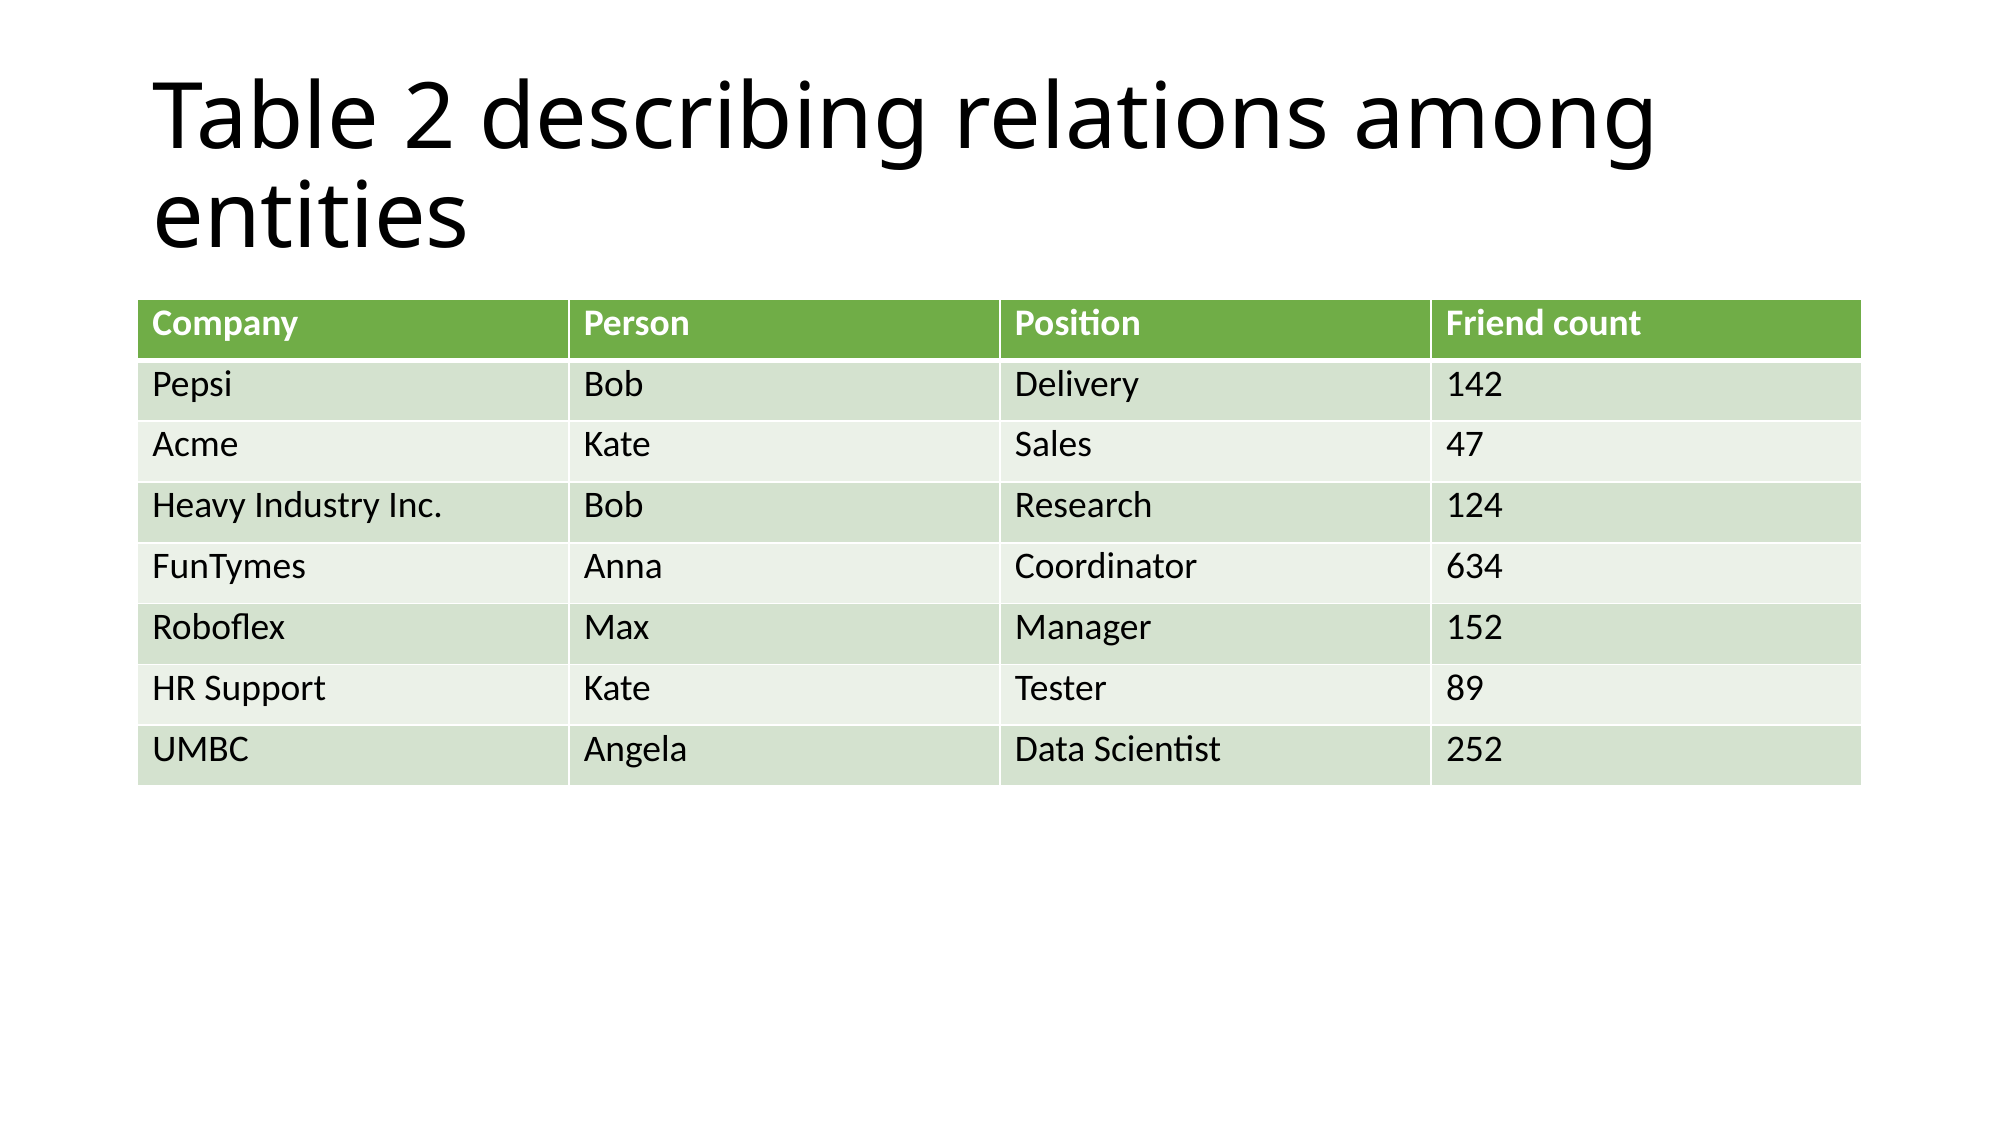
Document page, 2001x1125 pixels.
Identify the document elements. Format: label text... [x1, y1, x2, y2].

table_cell 152 [1432, 604, 1861, 664]
table_cell Angela [570, 726, 999, 785]
table_cell Data Scientist [1001, 726, 1430, 785]
table_cell Tester [1001, 665, 1430, 724]
table_cell 634 [1432, 544, 1861, 603]
table_header Person [570, 300, 999, 358]
table_cell Bob [570, 483, 999, 542]
table_cell Max [570, 604, 999, 664]
table_cell Pepsi [138, 363, 568, 420]
table_cell FunTymes [138, 544, 568, 603]
table_cell 142 [1432, 363, 1861, 420]
table_cell Manager [1001, 604, 1430, 664]
table_header Company [138, 300, 568, 358]
table_cell Research [1001, 483, 1430, 542]
table_cell 89 [1432, 665, 1861, 724]
table_cell Bob [570, 363, 999, 420]
table_cell Kate [570, 665, 999, 724]
table_cell Roboflex [138, 604, 568, 664]
title Table 2 describing relations among entities [137, 59, 1863, 278]
table_cell UMBC [138, 726, 568, 785]
table_cell Coordinator [1001, 544, 1430, 603]
table_cell Heavy Industry Inc. [138, 483, 568, 542]
table_header Friend count [1432, 300, 1861, 358]
table_cell Anna [570, 544, 999, 603]
table_cell Sales [1001, 422, 1430, 481]
table_cell Delivery [1001, 363, 1430, 420]
table_cell 252 [1432, 726, 1861, 785]
table_cell Kate [570, 422, 999, 481]
table_header Position [1001, 300, 1430, 358]
table_cell 124 [1432, 483, 1861, 542]
table_cell HR Support [138, 665, 568, 724]
table_cell Acme [138, 422, 568, 481]
table_cell 47 [1432, 422, 1861, 481]
